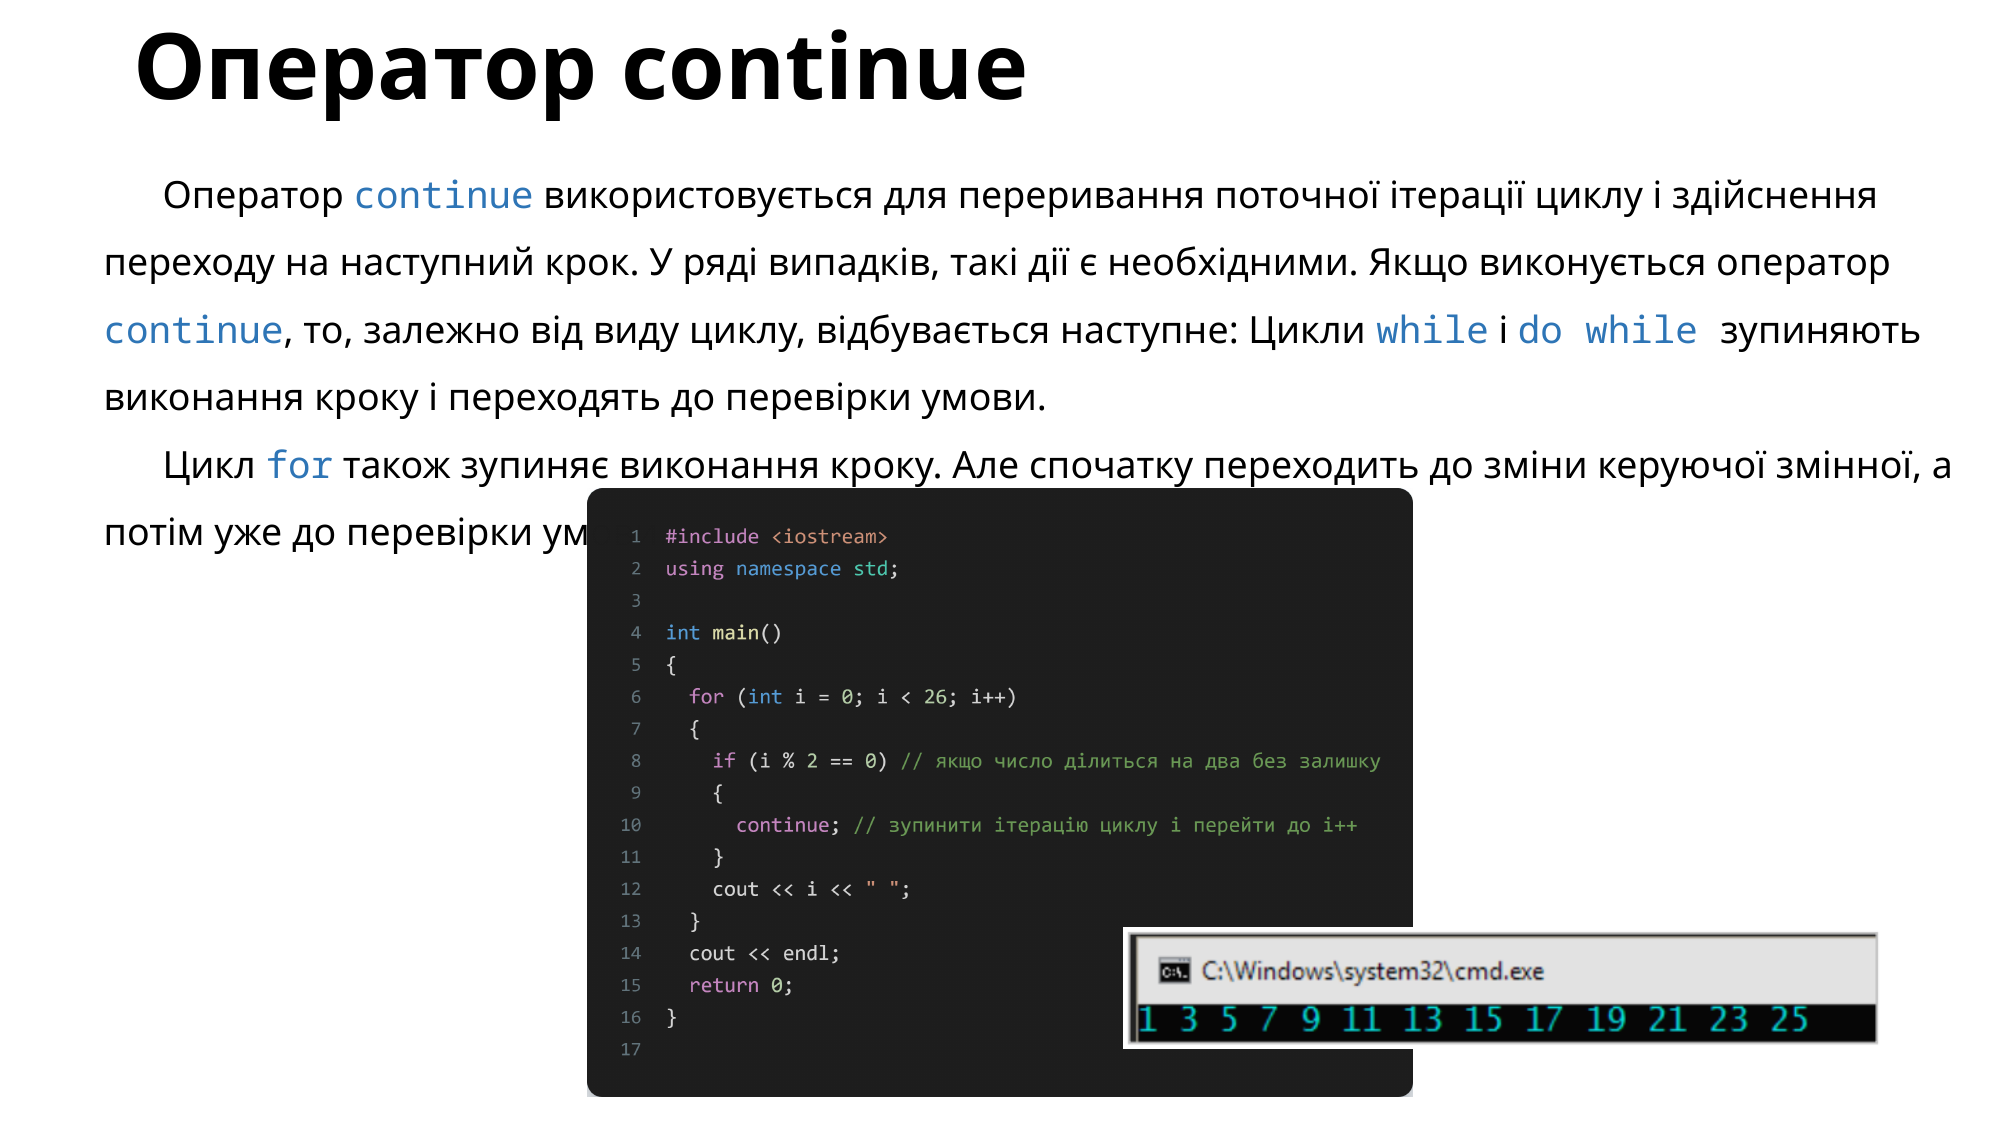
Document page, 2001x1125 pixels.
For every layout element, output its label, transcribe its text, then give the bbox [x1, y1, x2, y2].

picture [587, 488, 1882, 1097]
list Оператор continue використовується для переривання поточної ітерації циклу і здійснення переходу на наступний крок. У ряді випадків, такі дії є необхідними. Якщо виконується оператор continue, то, залежно від виду циклу, відбувається наступне: Цикли while і do while зупиняють виконання кроку і переходять до перевірки умови. Цикл for також зупиняє виконання кроку. Але спочатку переходить до зміни керуючої змінної, а потім уже до перевірки умови. [0, 140, 2000, 1125]
title Оператор continue [0, 0, 2000, 140]
